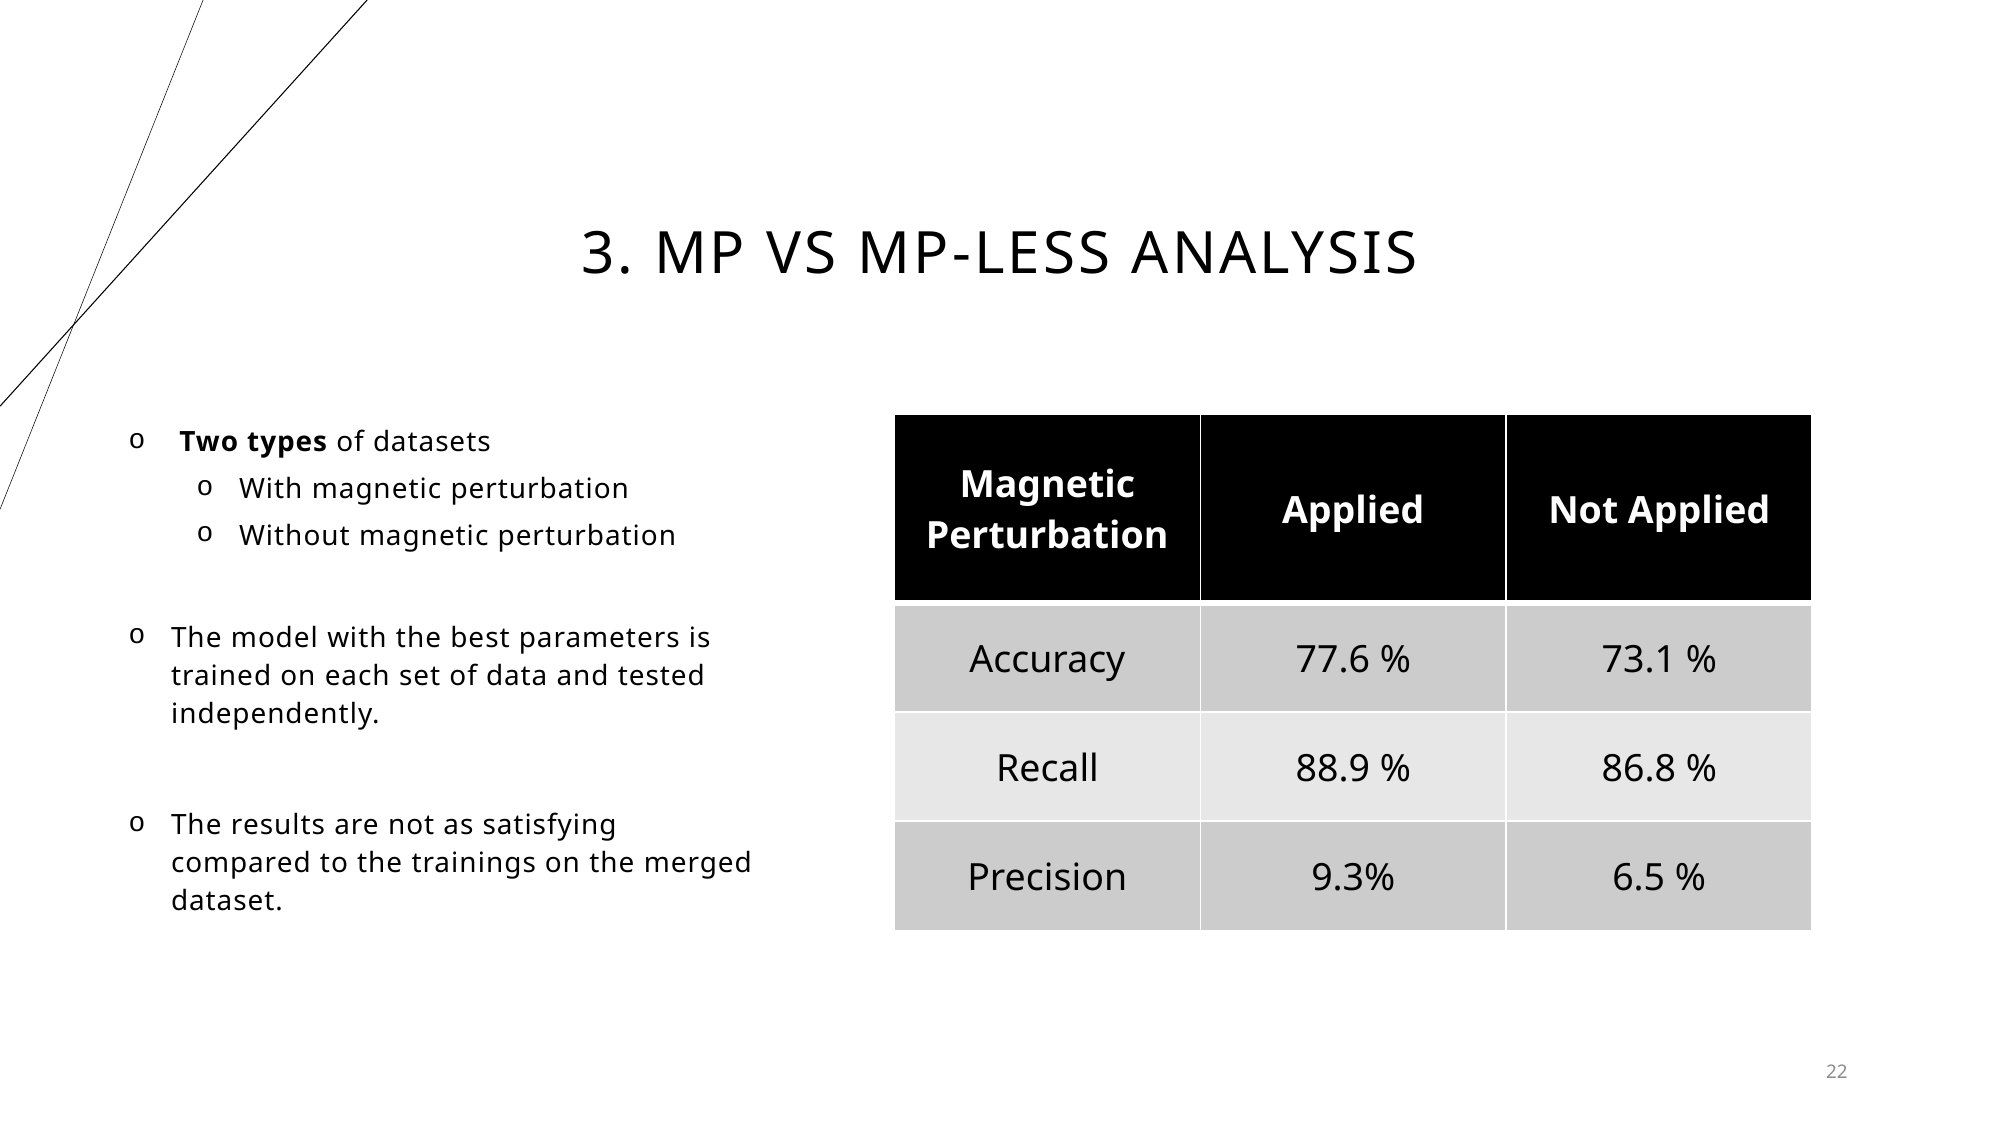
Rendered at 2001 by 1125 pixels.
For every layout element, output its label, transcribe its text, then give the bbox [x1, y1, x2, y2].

table_cell 9.3% [1201, 822, 1505, 930]
table_cell 73.1 % [1507, 606, 1811, 711]
table_header Magnetic Perturbation [895, 415, 1200, 600]
table_cell Accuracy [895, 606, 1200, 711]
table_cell Precision [895, 822, 1200, 930]
text_box Two types of datasets With magnetic perturbation Without magnetic perturbation The model with the best parameters is trained on each set of data and tested independently. The results are not as satisfying compared to the trainings on the merged dataset. [113, 414, 780, 931]
title 3. MP vs MP-Less analysis [309, 146, 1691, 364]
table_header Not Applied [1507, 415, 1811, 600]
table_cell 6.5 % [1507, 822, 1811, 930]
table_cell 88.9 % [1201, 713, 1505, 820]
table_cell 77.6 % [1201, 606, 1505, 711]
table_header Applied [1201, 415, 1505, 600]
table_cell 86.8 % [1507, 713, 1811, 820]
slide_number 22 [1412, 1042, 1863, 1103]
table_cell Recall [895, 713, 1200, 820]
